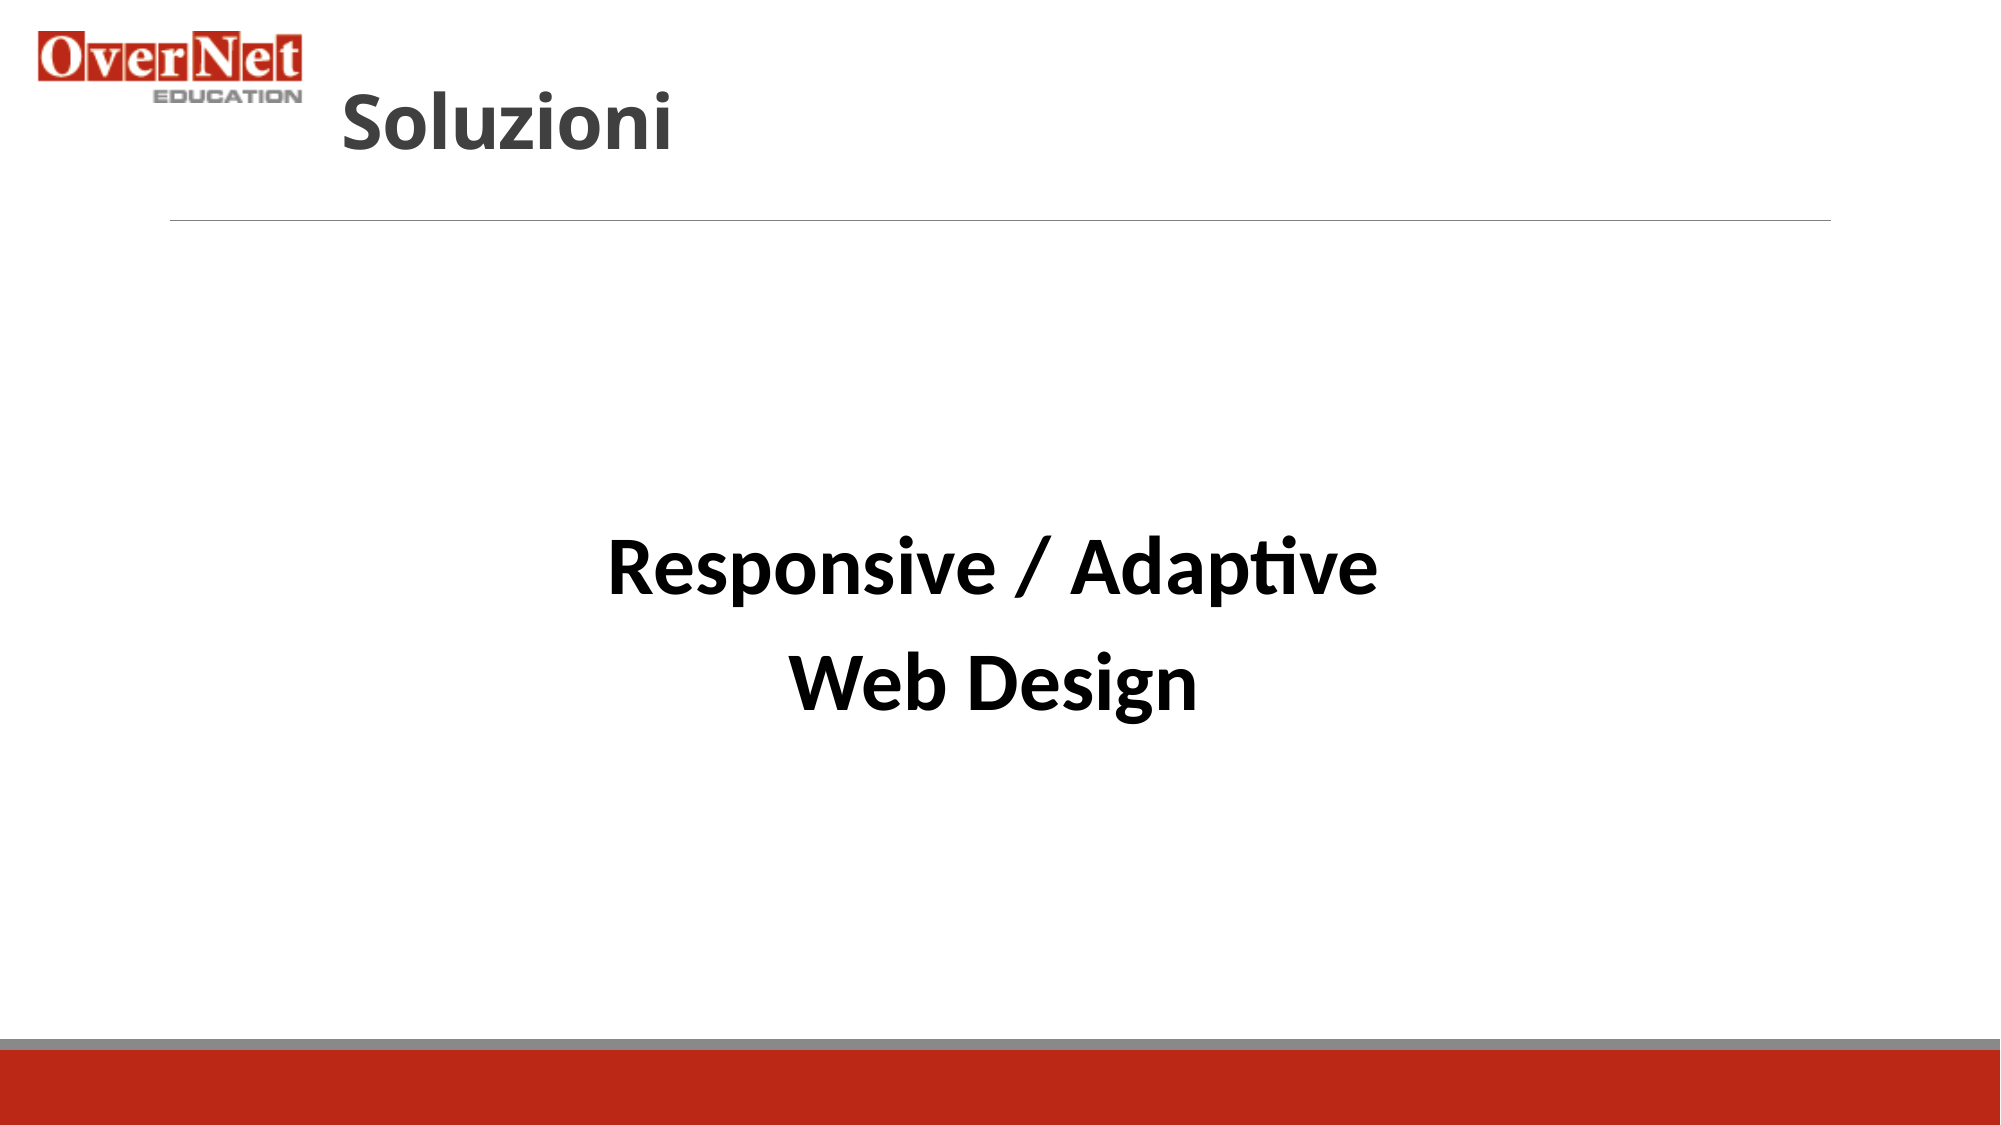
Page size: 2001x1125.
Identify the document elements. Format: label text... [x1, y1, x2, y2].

text_box Responsive / Adaptive Web Design [326, 503, 1662, 728]
title Soluzioni [326, 79, 1677, 173]
picture [35, 31, 304, 103]
